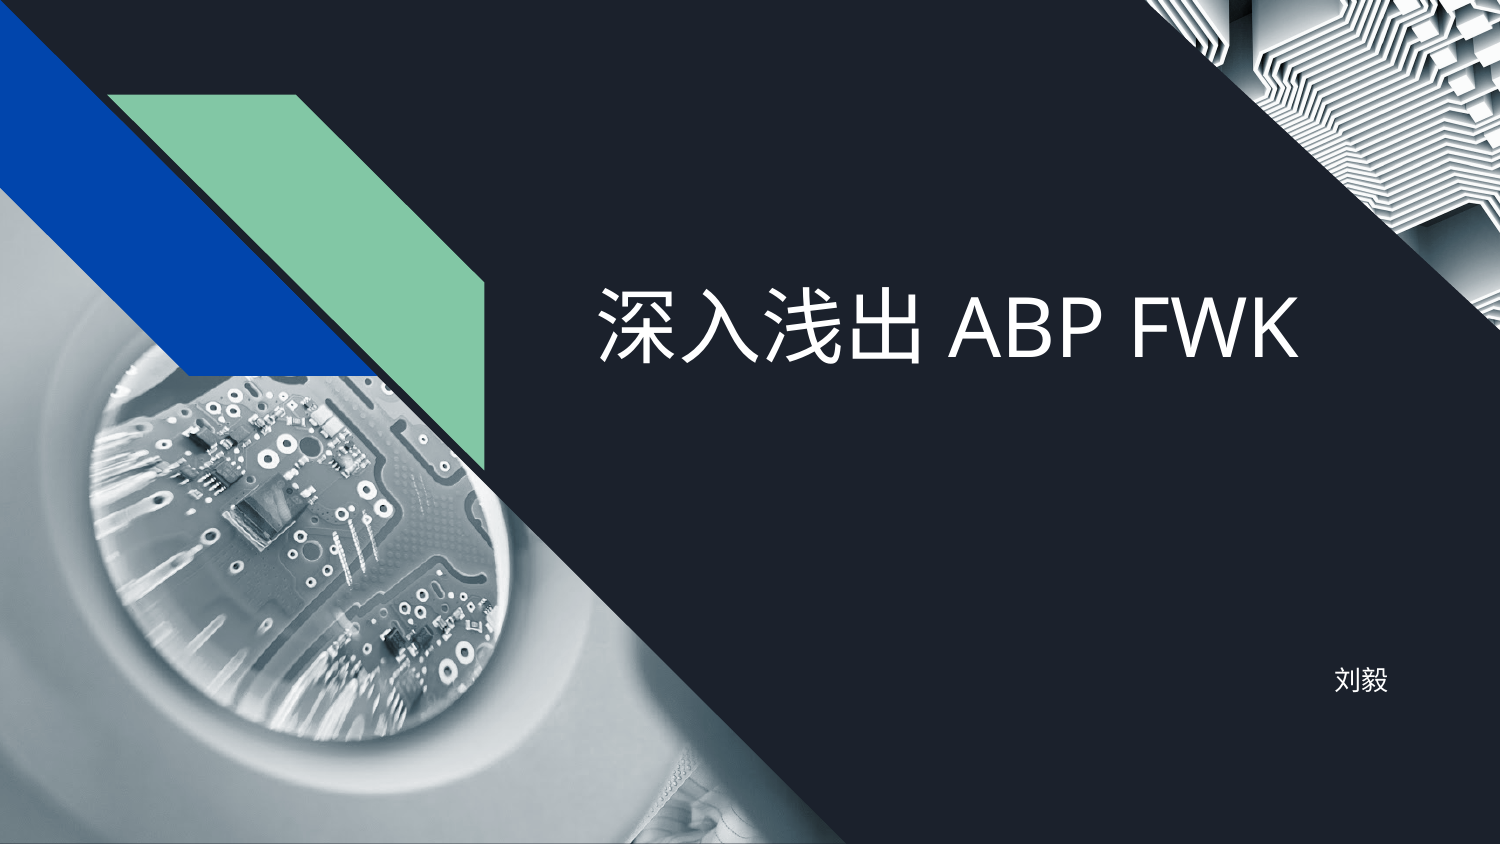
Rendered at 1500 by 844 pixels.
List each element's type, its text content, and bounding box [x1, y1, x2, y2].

subtitle 刘毅 [833, 643, 1404, 727]
picture [0, 189, 847, 844]
title 深入浅出ABP FWK [580, 258, 1404, 518]
picture [1144, 0, 1500, 331]
